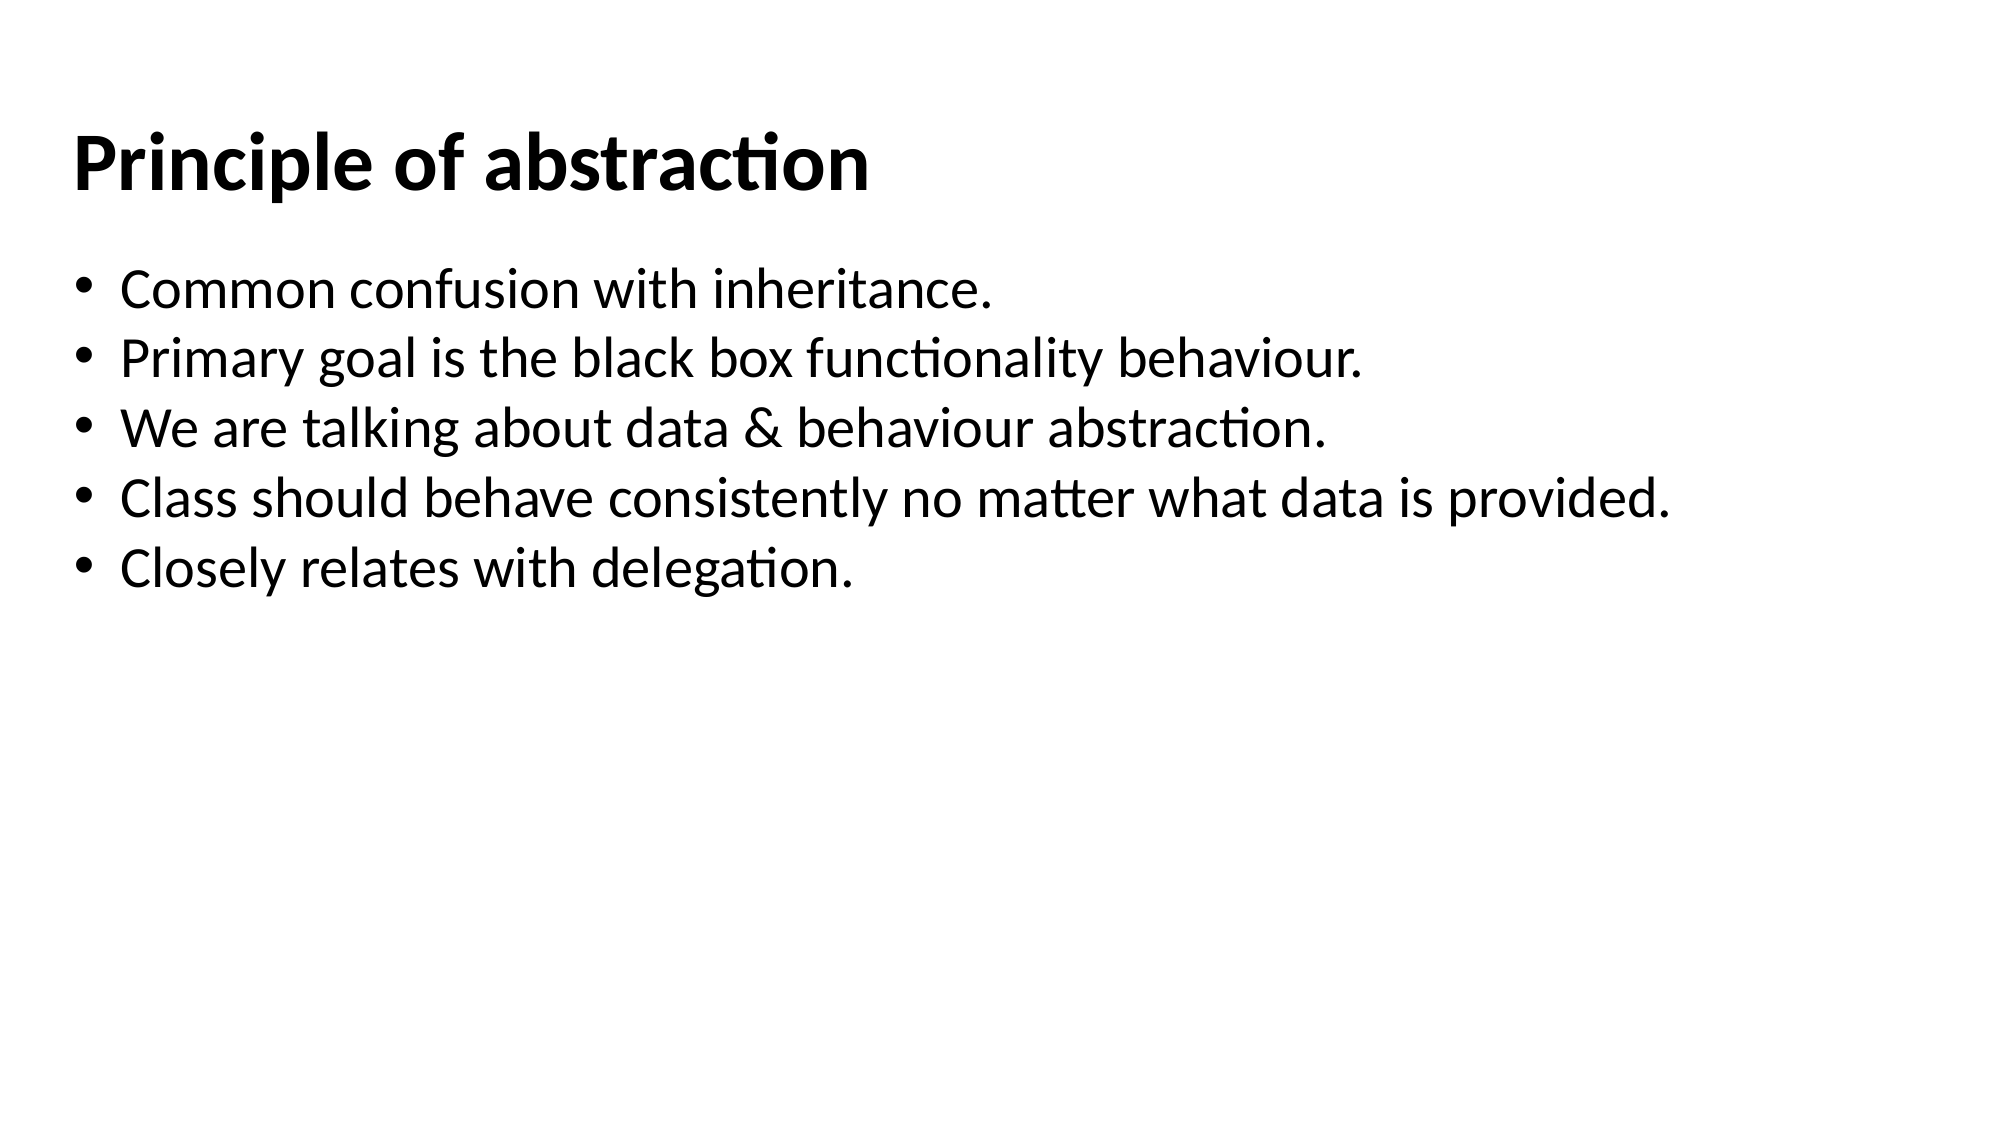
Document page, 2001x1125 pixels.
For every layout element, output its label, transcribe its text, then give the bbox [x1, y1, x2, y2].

text_box Principle of abstraction [0, 0, 2000, 215]
text_box Common confusion with inheritance. Primary goal is the black box functionality behaviour. We are talking about data & behaviour abstraction. Class should behave consistently no matter what data is provided. Closely relates with delegation. [0, 242, 2000, 607]
